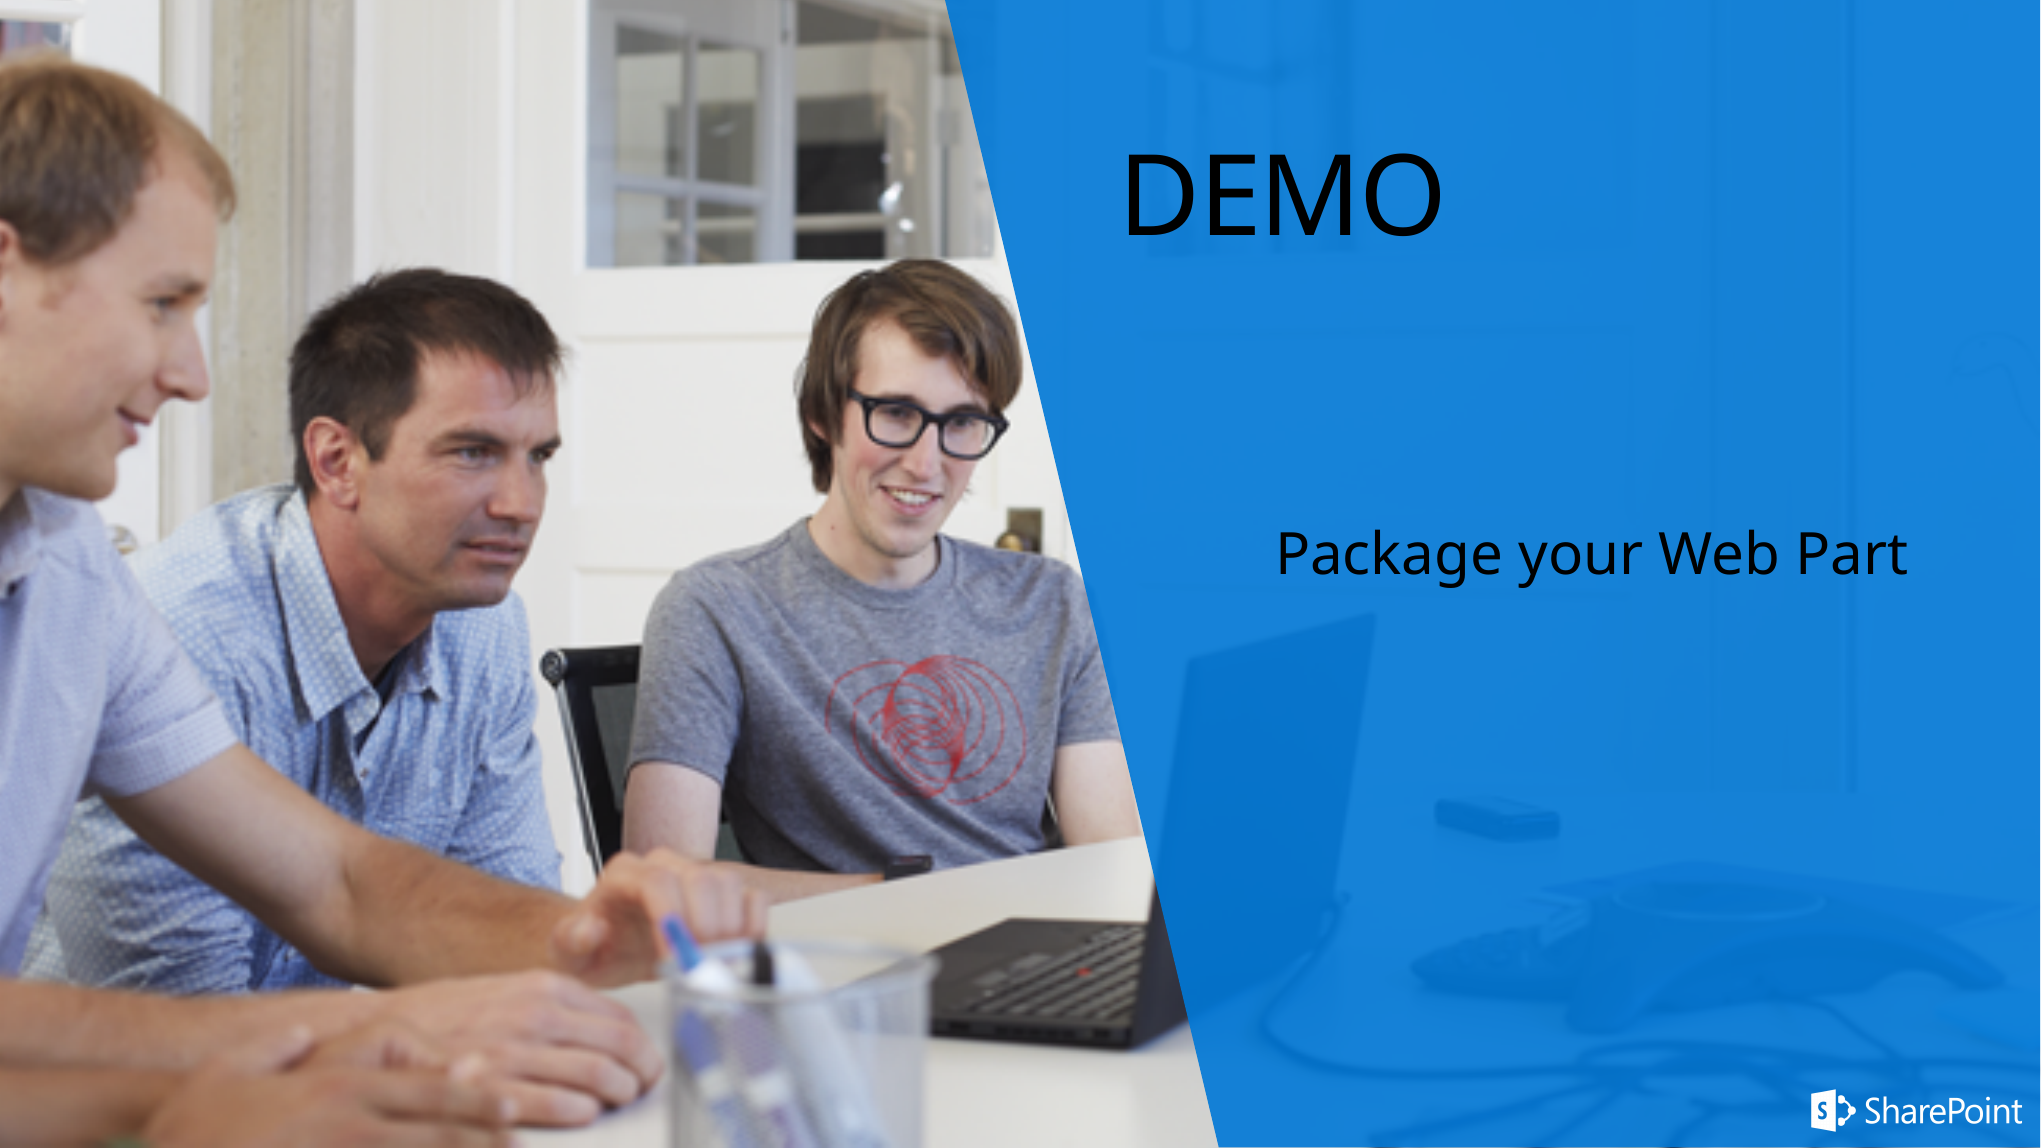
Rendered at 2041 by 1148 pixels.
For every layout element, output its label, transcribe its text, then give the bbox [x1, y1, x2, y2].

picture [0, 0, 1218, 1148]
list Package your Web Part [1245, 500, 1990, 801]
title DEMO [1095, 123, 1995, 499]
picture [1793, 1071, 2040, 1148]
